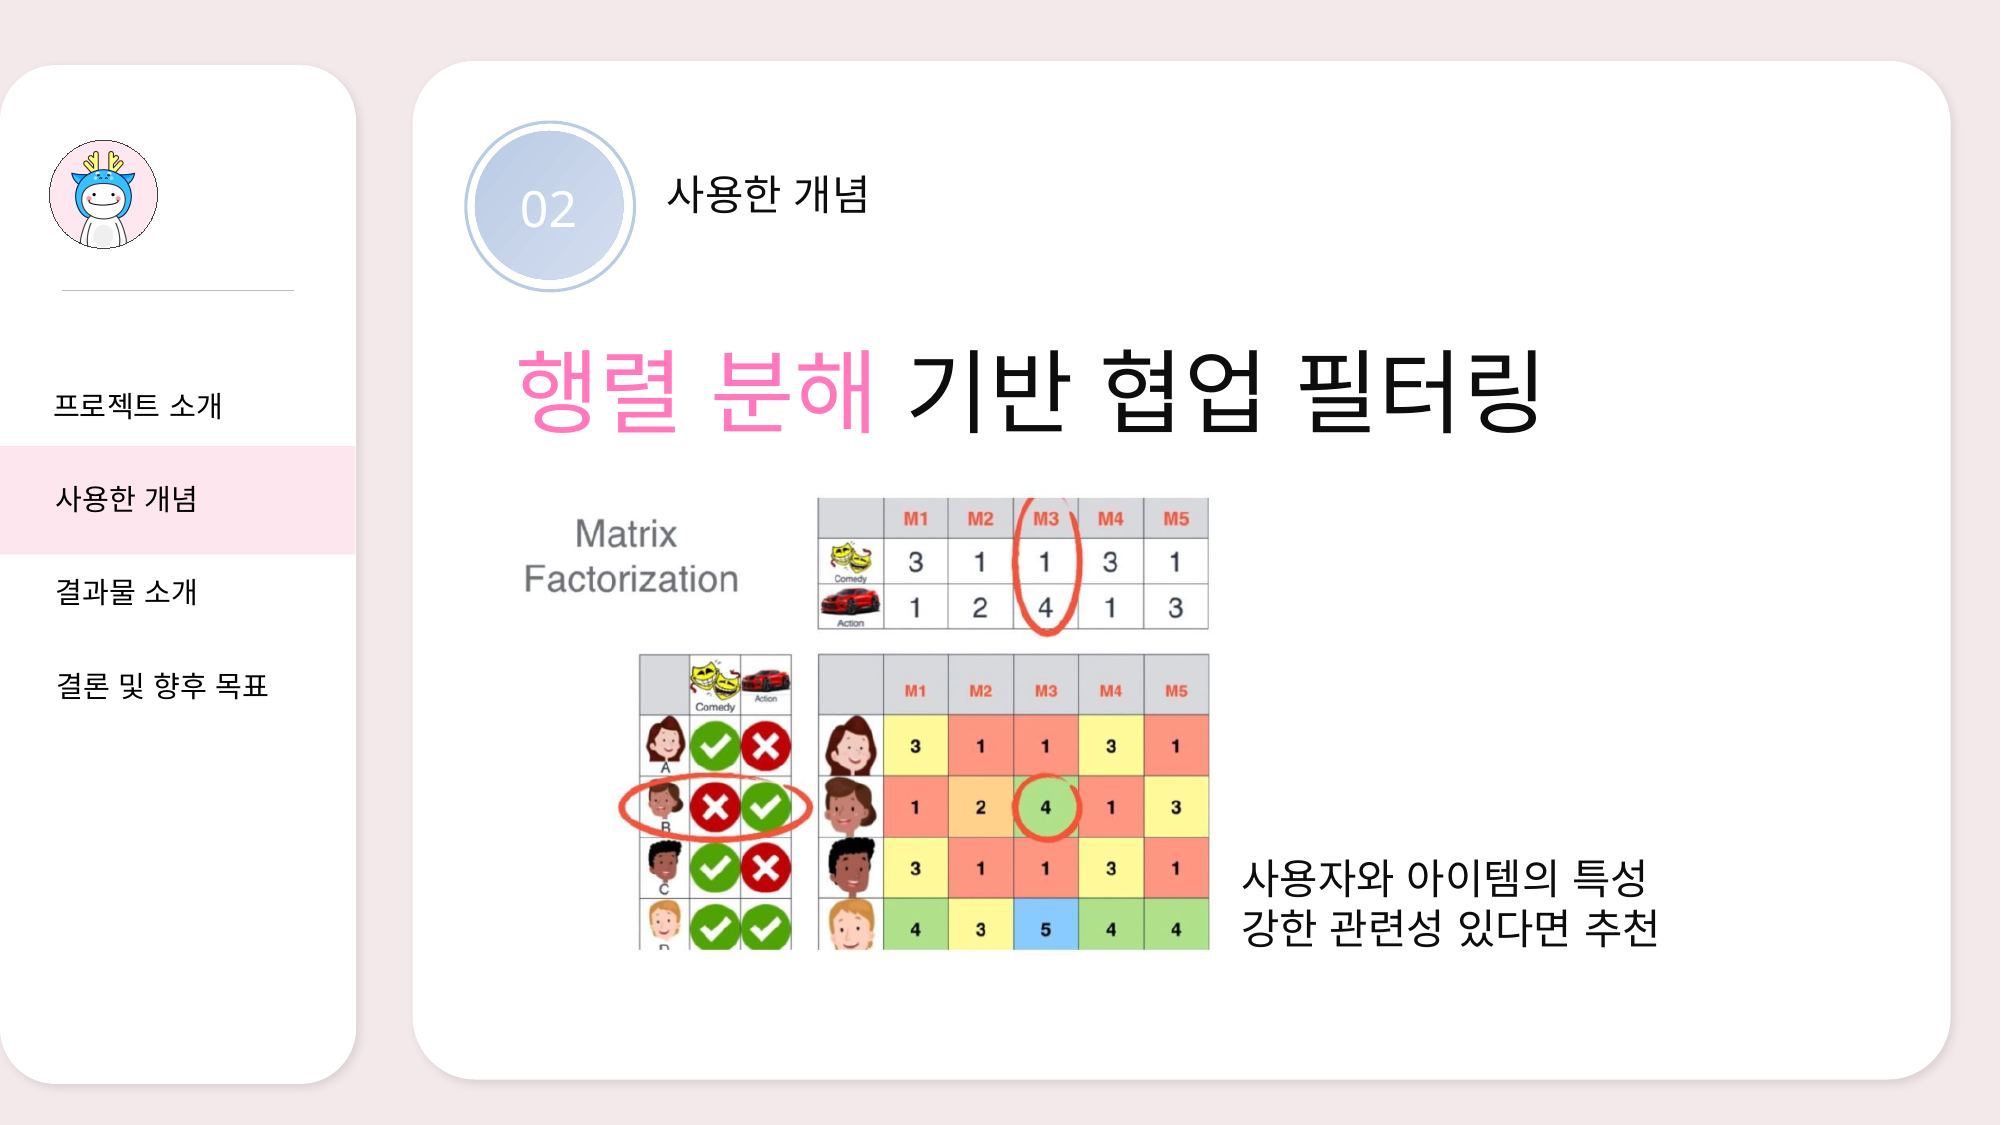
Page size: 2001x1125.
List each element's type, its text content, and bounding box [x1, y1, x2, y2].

text_box 사용한 개념 [651, 161, 980, 227]
text_box 사용자와 아이템의 특성 강한 관련성 있다면 추천 [1227, 845, 1819, 961]
text_box 프로젝트 소개 [38, 380, 318, 431]
picture [500, 458, 1227, 964]
text_box 결과물 소개 [40, 567, 320, 617]
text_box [465, 122, 635, 291]
text_box 결론 및 향후 목표 [41, 660, 321, 711]
text_box [0, 445, 356, 555]
text_box 행렬 분해 기반 협업 필터링 [500, 327, 1863, 453]
text_box 사용한 개념 [40, 474, 320, 524]
picture [49, 140, 158, 249]
text_box [411, 59, 1952, 1081]
text_box [0, 64, 358, 1085]
